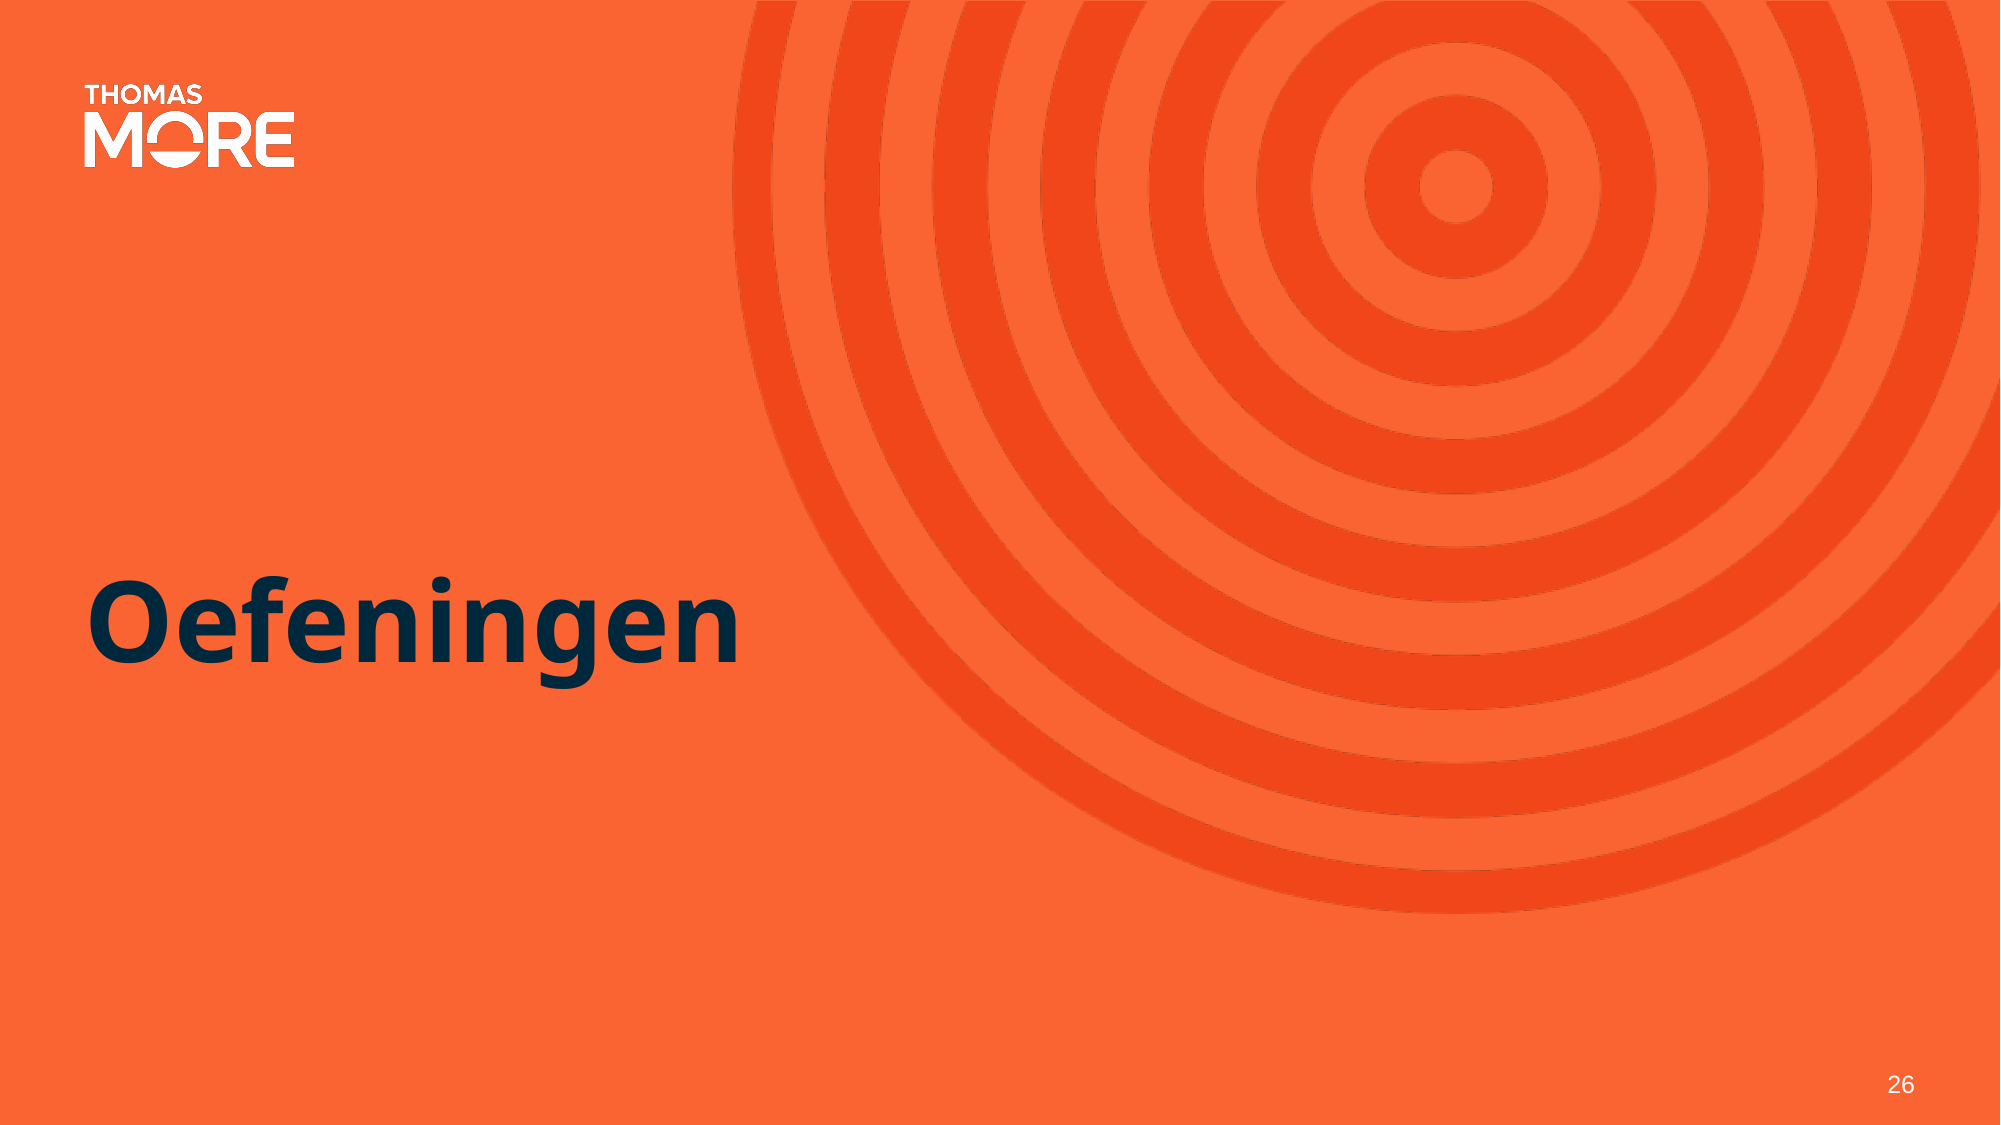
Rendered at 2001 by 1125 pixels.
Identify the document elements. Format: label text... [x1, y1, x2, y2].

title Oefeningen [84, 562, 731, 694]
picture [731, 0, 2001, 915]
picture [84, 84, 294, 168]
slide_number 26 [1815, 1061, 1916, 1107]
